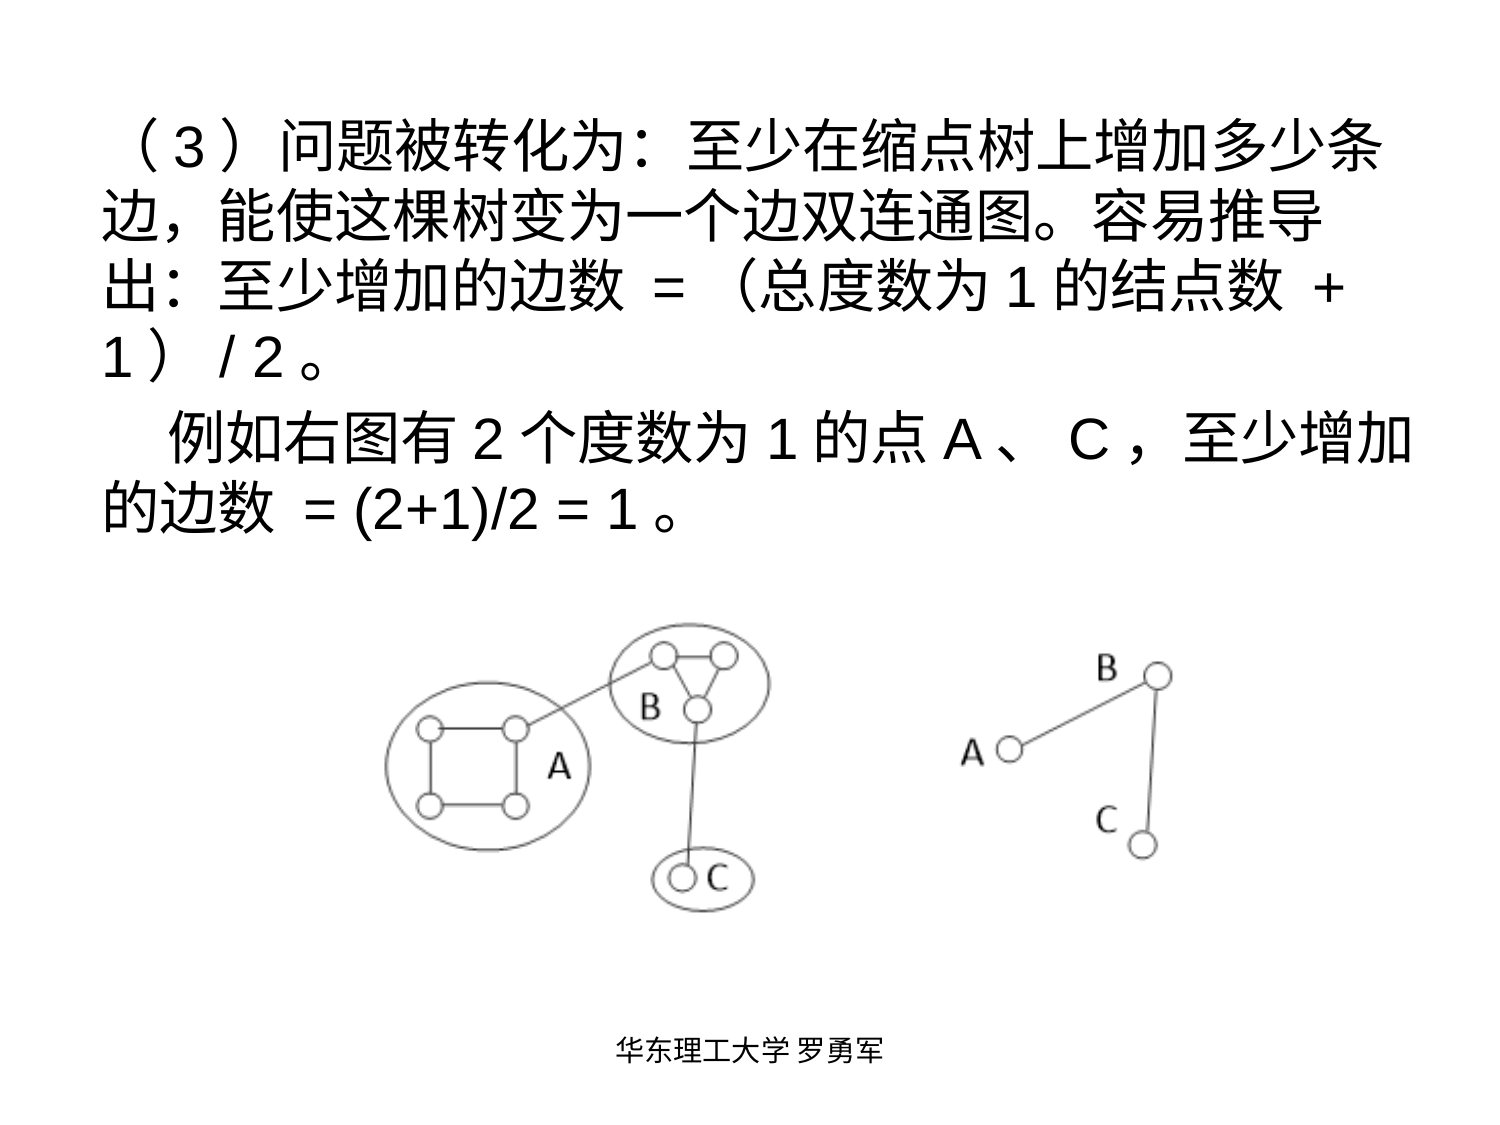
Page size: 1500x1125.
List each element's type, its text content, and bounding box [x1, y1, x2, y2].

picture [371, 609, 1190, 929]
list （3）问题被转化为：至少在缩点树上增加多少条边，能使这棵树变为一个边双连通图。容易推导出：至少增加的边数 =（总度数为1的结点数 + 1）/ 2。 例如右图有2个度数为1的点A、C，至少增加的边数 = (2+1)/2 = 1。 [86, 101, 1437, 516]
footer 华东理工大学 罗勇军 [512, 1024, 988, 1103]
